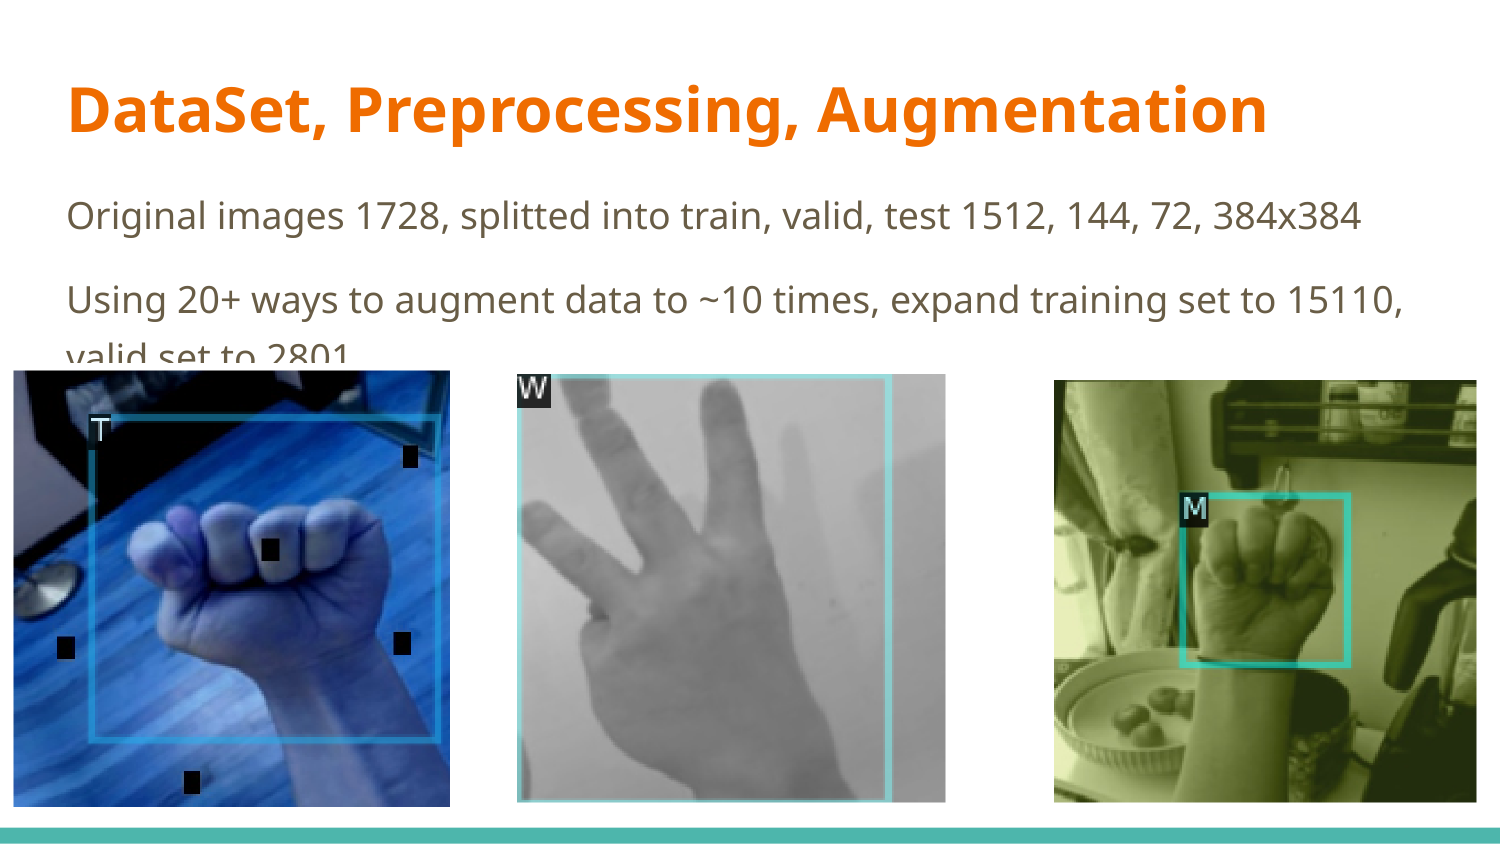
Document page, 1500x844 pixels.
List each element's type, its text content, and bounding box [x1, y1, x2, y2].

title DataSet, Preprocessing, Augmentation [51, 50, 1449, 166]
picture [510, 367, 953, 810]
picture [6, 362, 458, 814]
picture [1046, 373, 1483, 810]
list Original images 1728, splitted into train, valid, test 1512, 144, 72, 384x384 Using 20+ ways to augment data to ~10 times, expand training set to 15110, valid set to 2801 [51, 166, 1449, 728]
